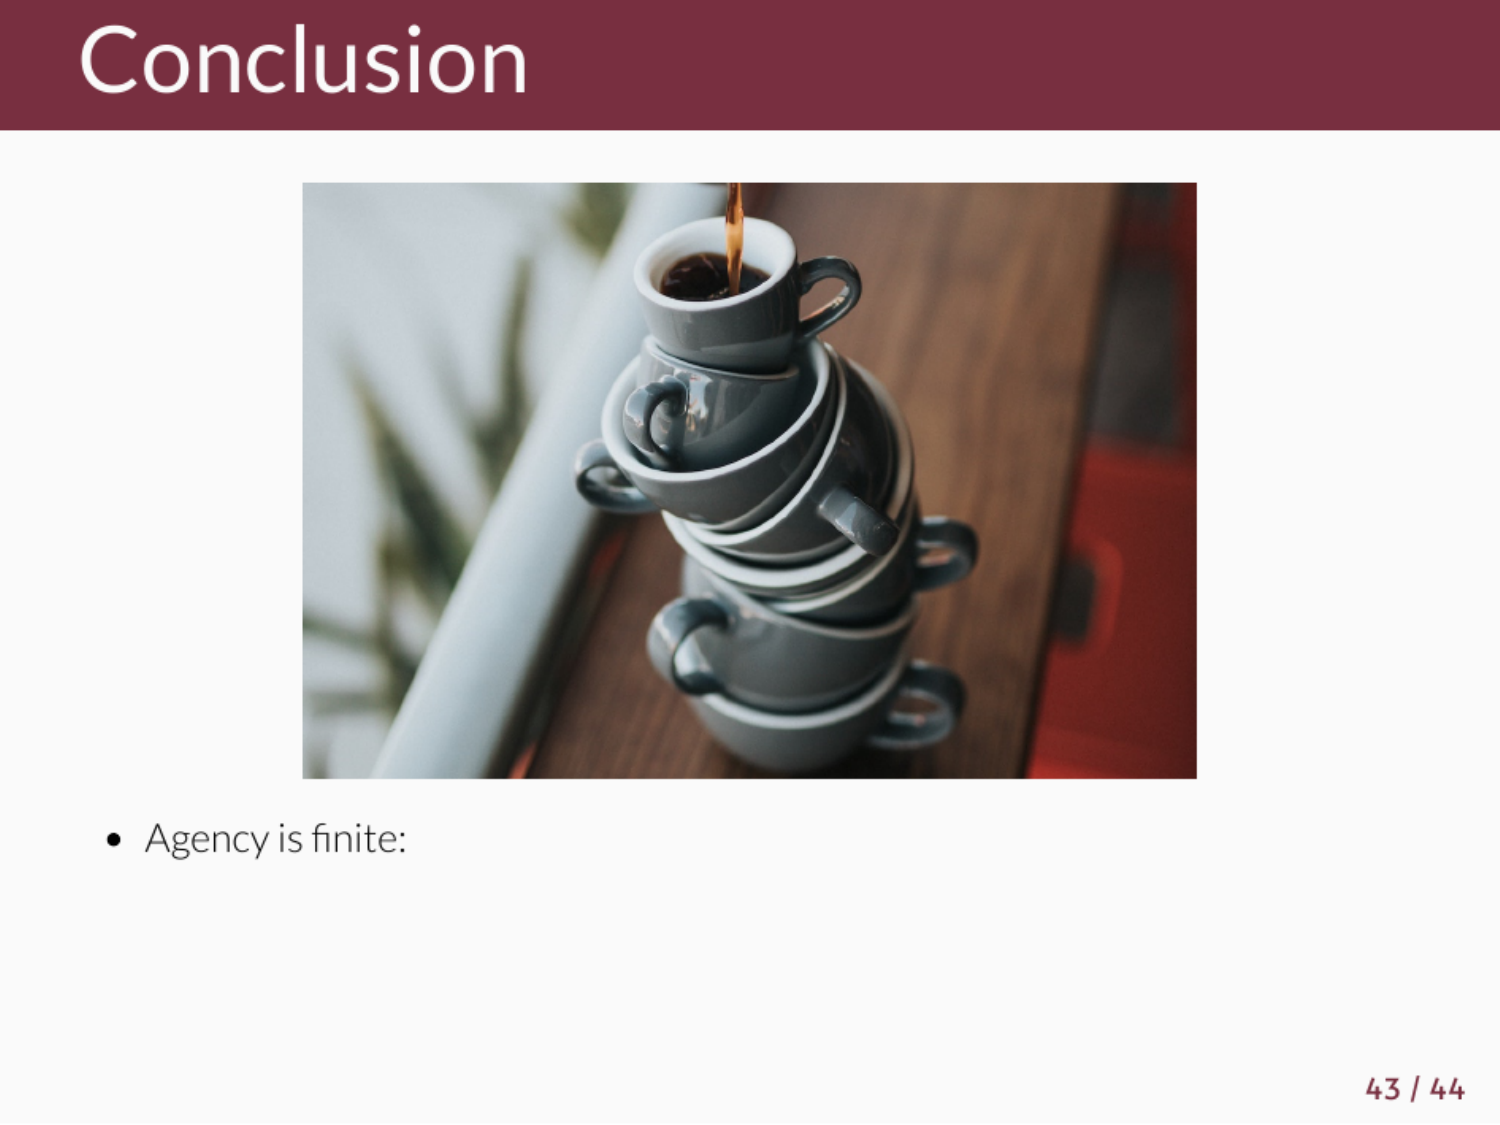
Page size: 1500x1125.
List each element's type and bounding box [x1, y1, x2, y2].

list [0, 0, 1500, 1125]
